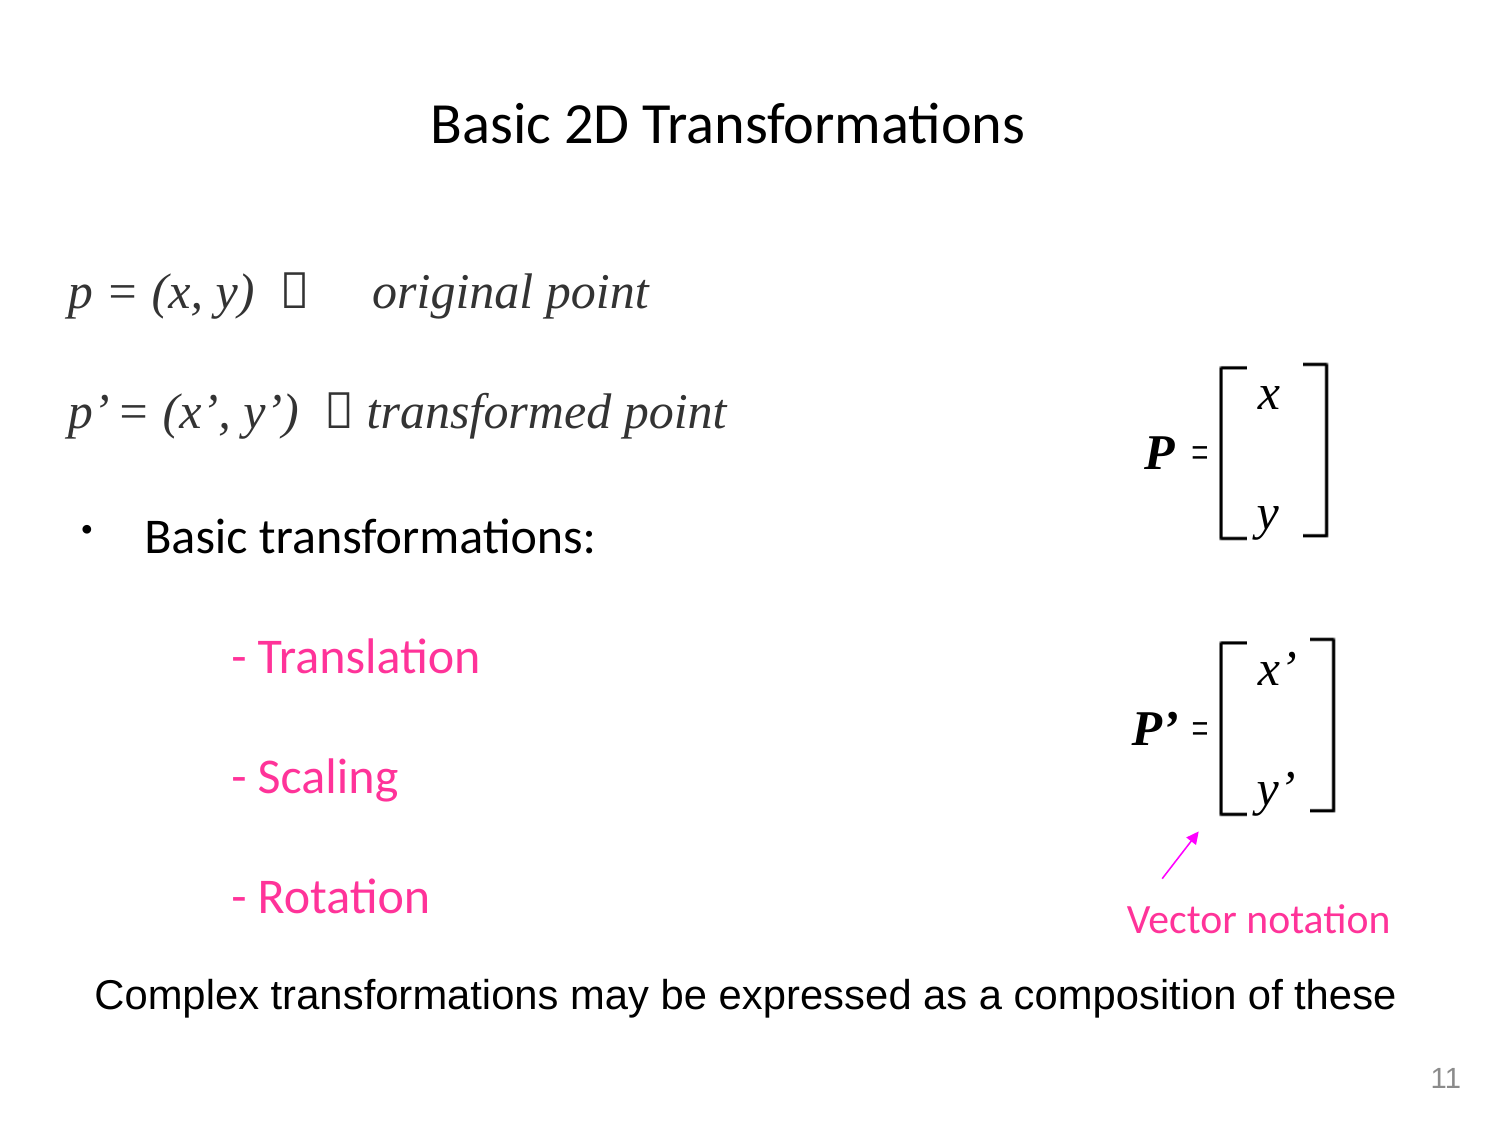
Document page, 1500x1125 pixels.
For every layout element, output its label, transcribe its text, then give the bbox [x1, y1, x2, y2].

text_box x’ P’ = y’ [1104, 627, 1355, 903]
text_box p = (x, y)  original point p’ = (x’, y’)  transformed point [53, 251, 928, 446]
picture [1309, 624, 1353, 823]
text_box Vector notation [1112, 884, 1406, 949]
slide_number 11 [1126, 1038, 1477, 1114]
title Basic 2D Transformations [53, 26, 1404, 215]
picture [1206, 354, 1247, 557]
text_box Complex transformations may be expressed as a composition of these [79, 960, 1413, 1026]
text_box x P = y [1104, 352, 1355, 627]
text_box Basic transformations: - Translation - Scaling - Rotation [66, 496, 612, 931]
picture [1206, 629, 1247, 832]
picture [1303, 349, 1347, 547]
